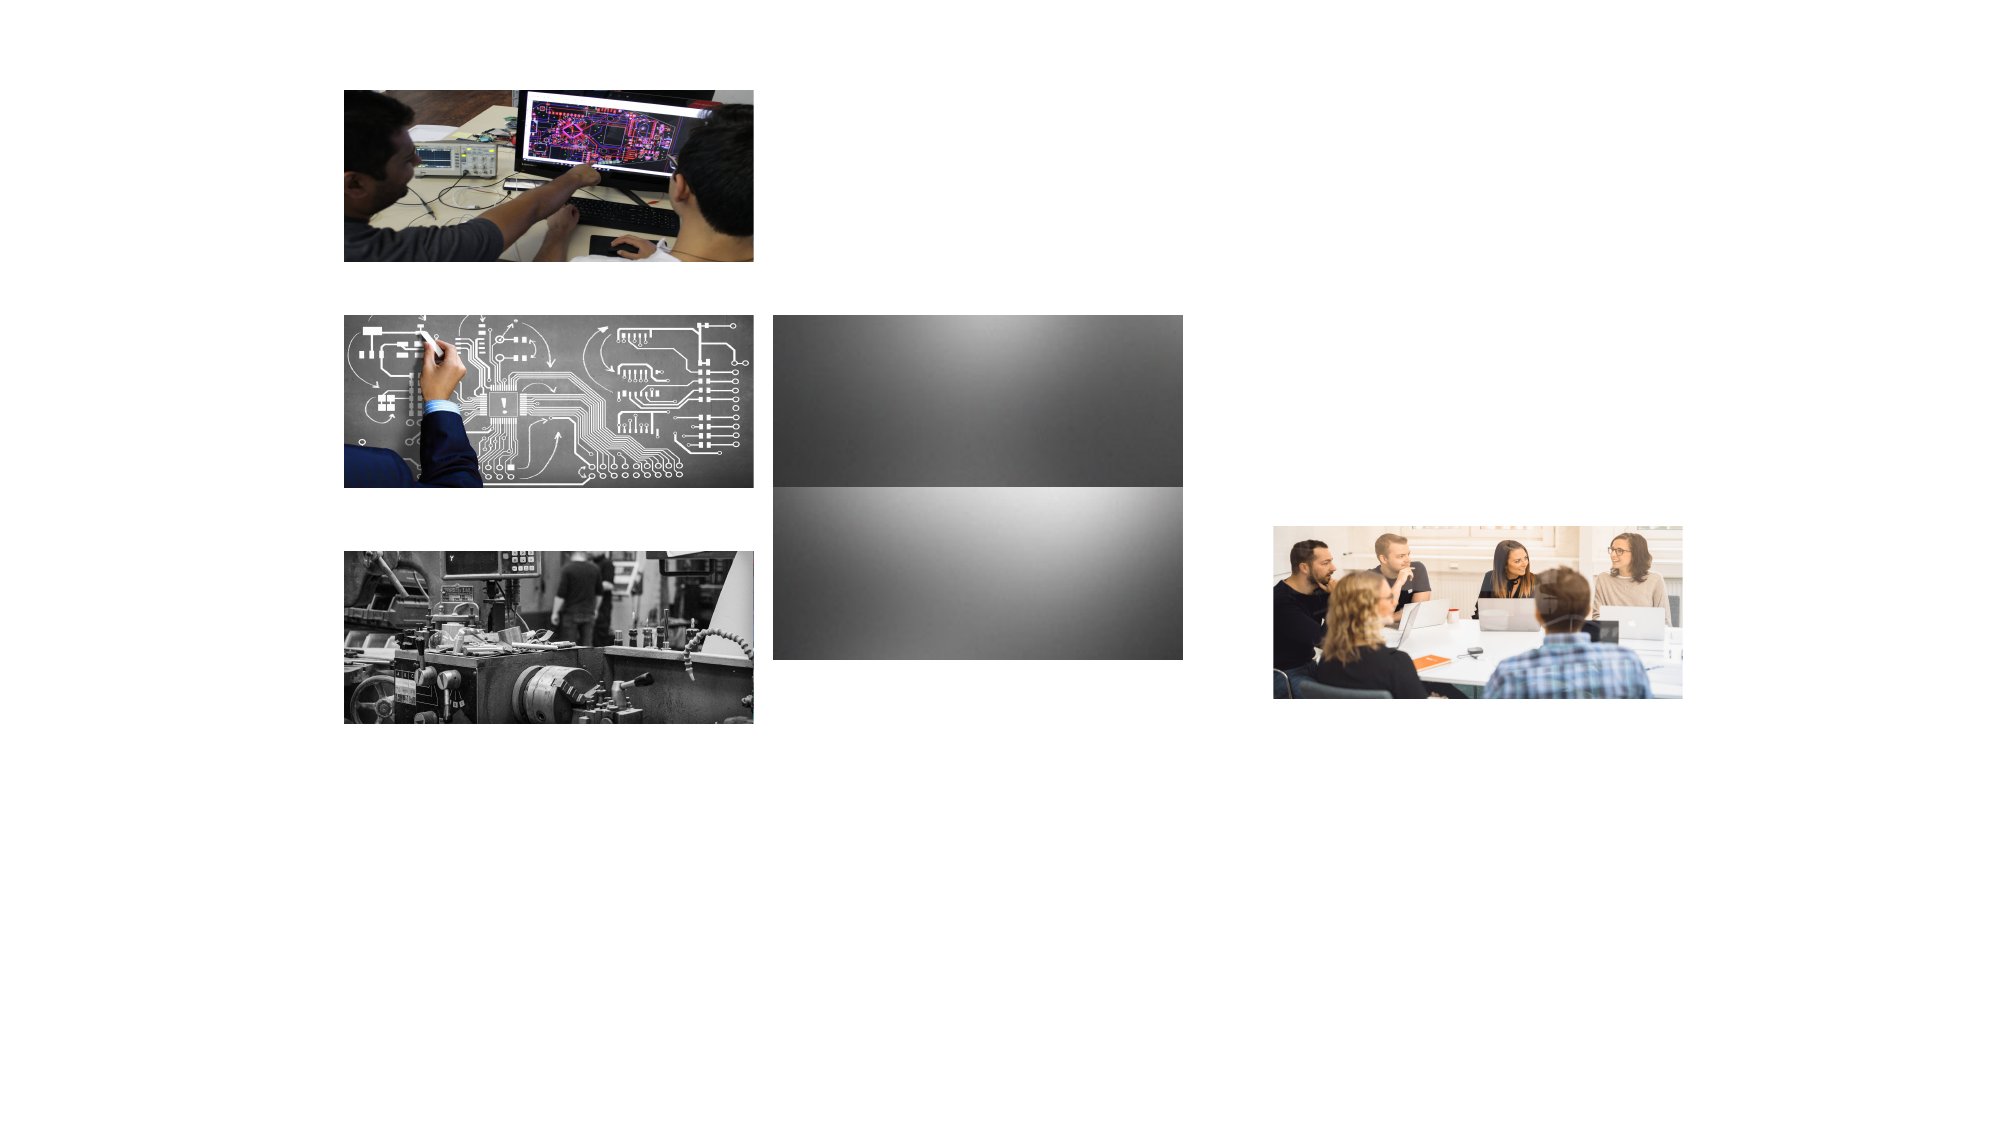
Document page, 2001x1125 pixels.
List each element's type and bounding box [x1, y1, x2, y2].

picture [344, 90, 754, 262]
picture [773, 315, 1183, 660]
picture [344, 550, 754, 724]
picture [1273, 526, 1683, 699]
picture [344, 315, 754, 488]
